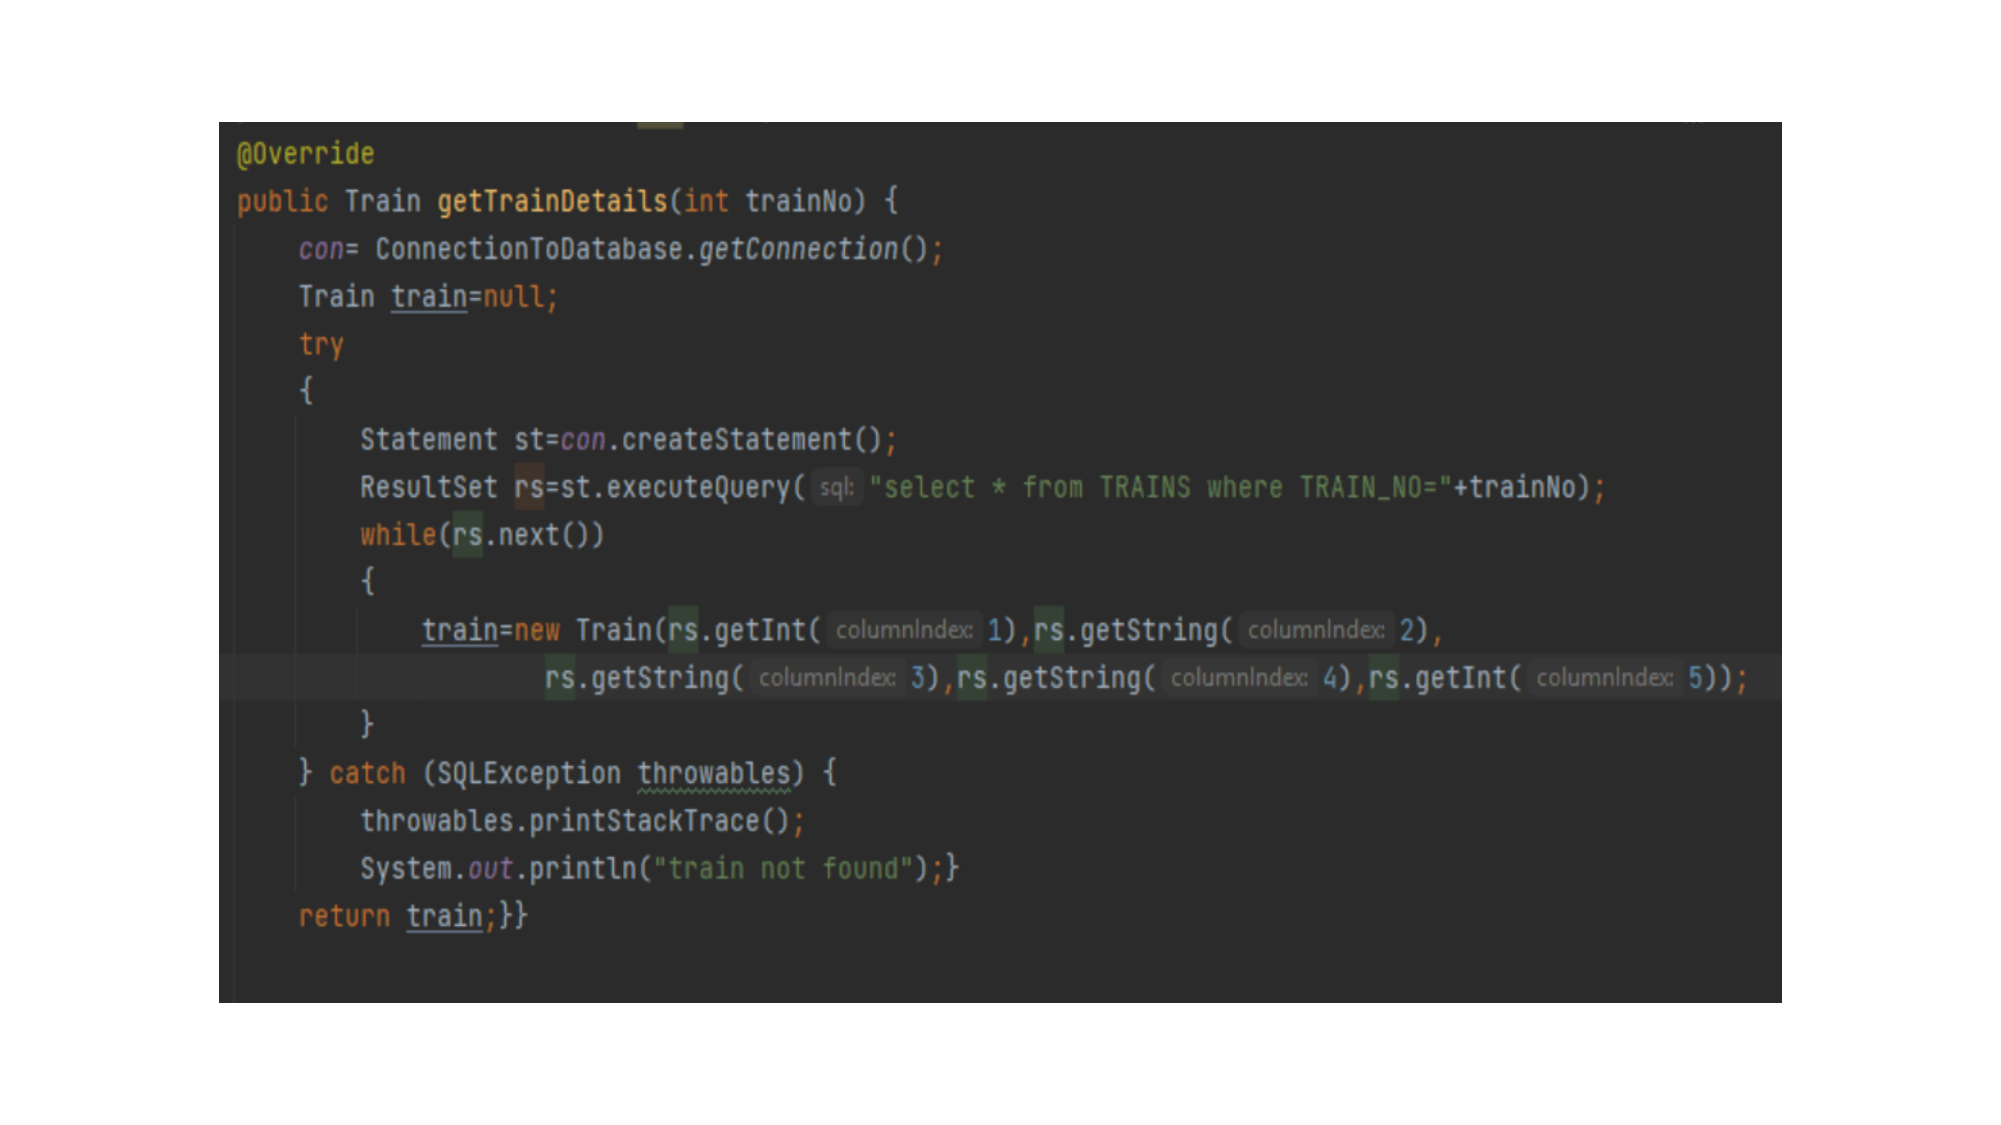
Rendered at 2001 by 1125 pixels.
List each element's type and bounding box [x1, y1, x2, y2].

picture [219, 122, 1782, 1003]
